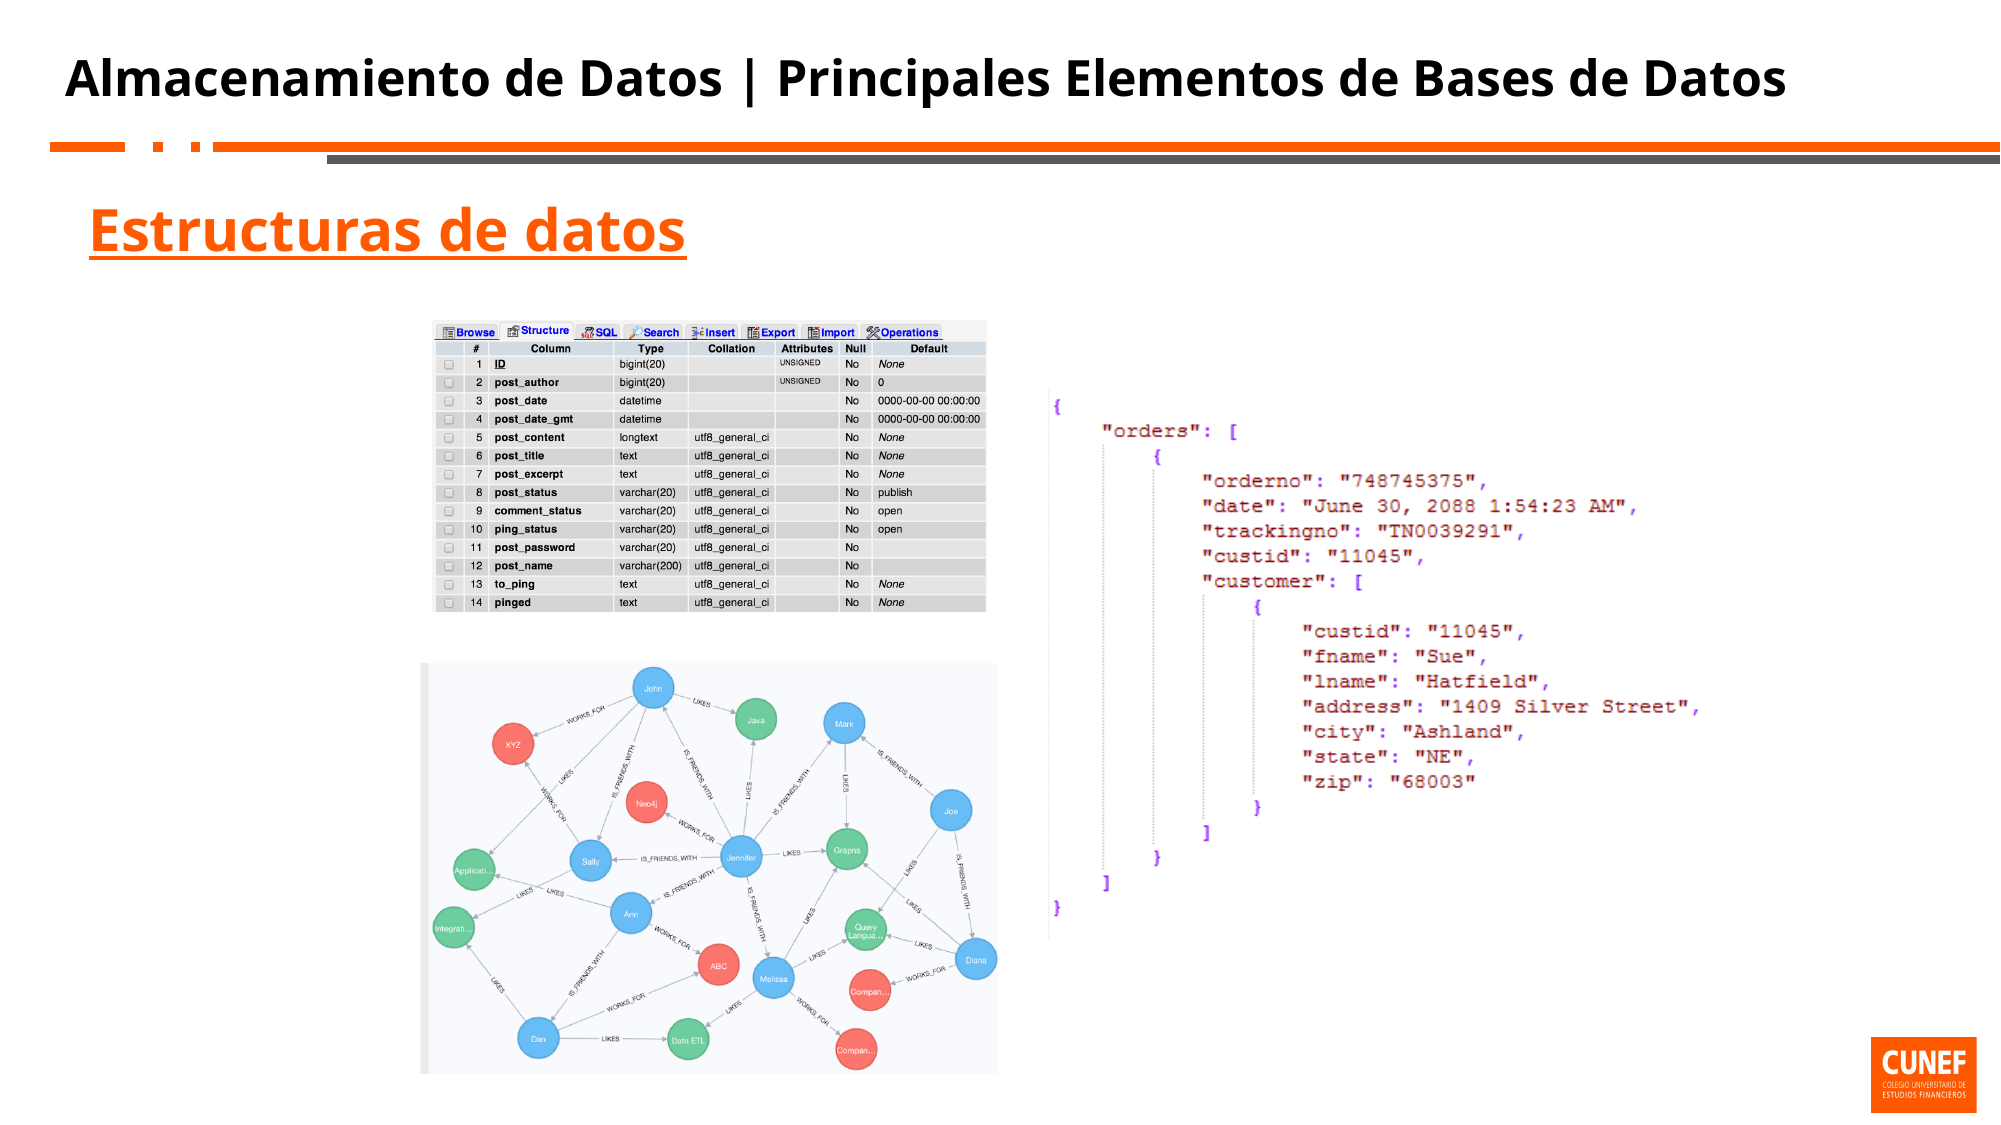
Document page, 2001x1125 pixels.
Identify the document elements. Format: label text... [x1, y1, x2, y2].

picture [1871, 1037, 1977, 1113]
picture [420, 663, 999, 1074]
picture [432, 320, 987, 612]
picture [1048, 387, 1724, 940]
text_box Estructuras de datos [73, 185, 1078, 271]
title Almacenamiento de Datos | Principales Elementos de Bases de Datos [49, 48, 1869, 113]
